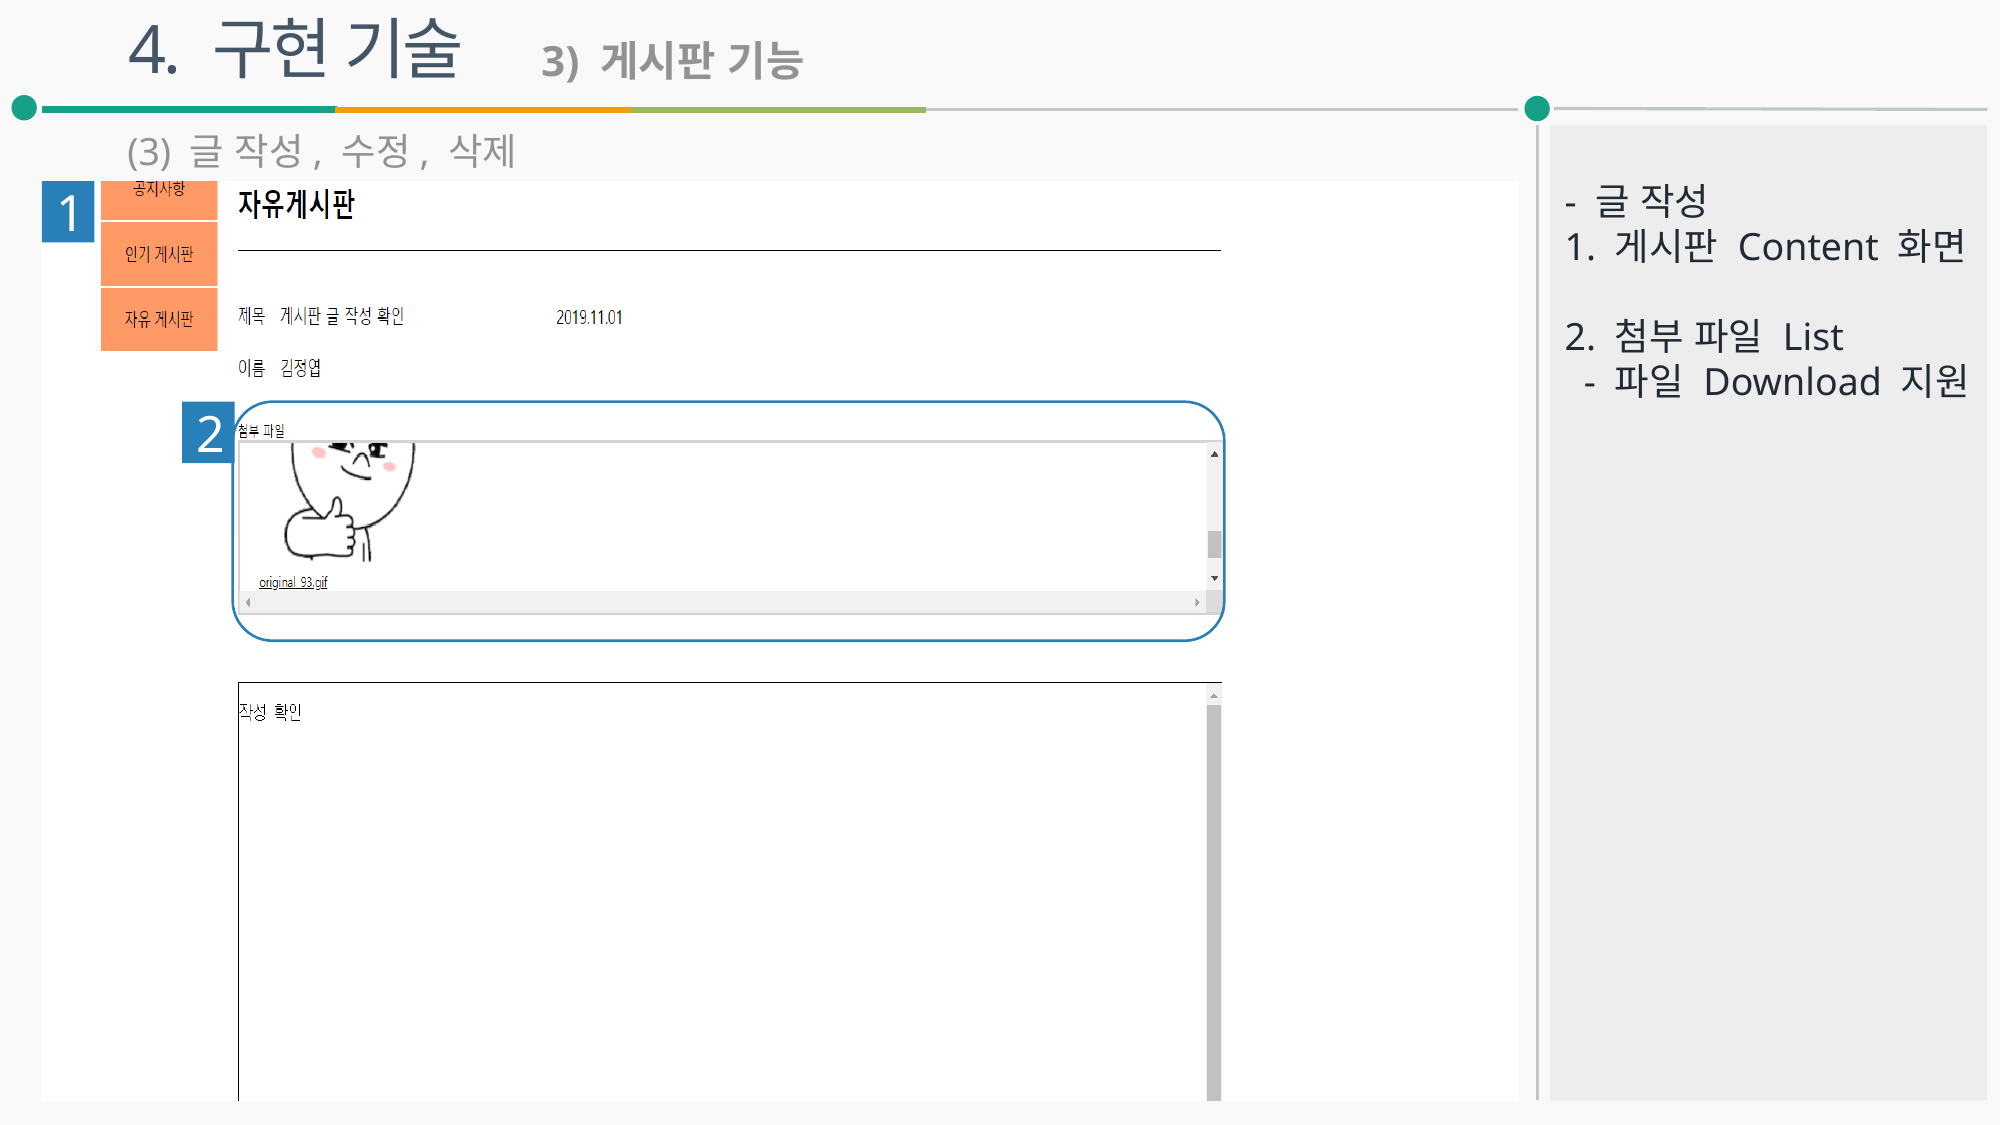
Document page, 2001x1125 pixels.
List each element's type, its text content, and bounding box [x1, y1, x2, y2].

picture [41, 181, 1519, 1101]
text_box [1523, 94, 1551, 123]
text_box - 글 작성 1. 게시판 Content 화면 2. 첨부 파일 List - 파일 Download 지원 [1549, 124, 1988, 1102]
text_box [10, 93, 38, 122]
text_box (3) 글 작성, 수정, 삭제 [112, 120, 1519, 181]
text_box 4. 구현 기술 [0, 0, 594, 95]
text_box 3) 게시판 기능 [526, 27, 2000, 93]
